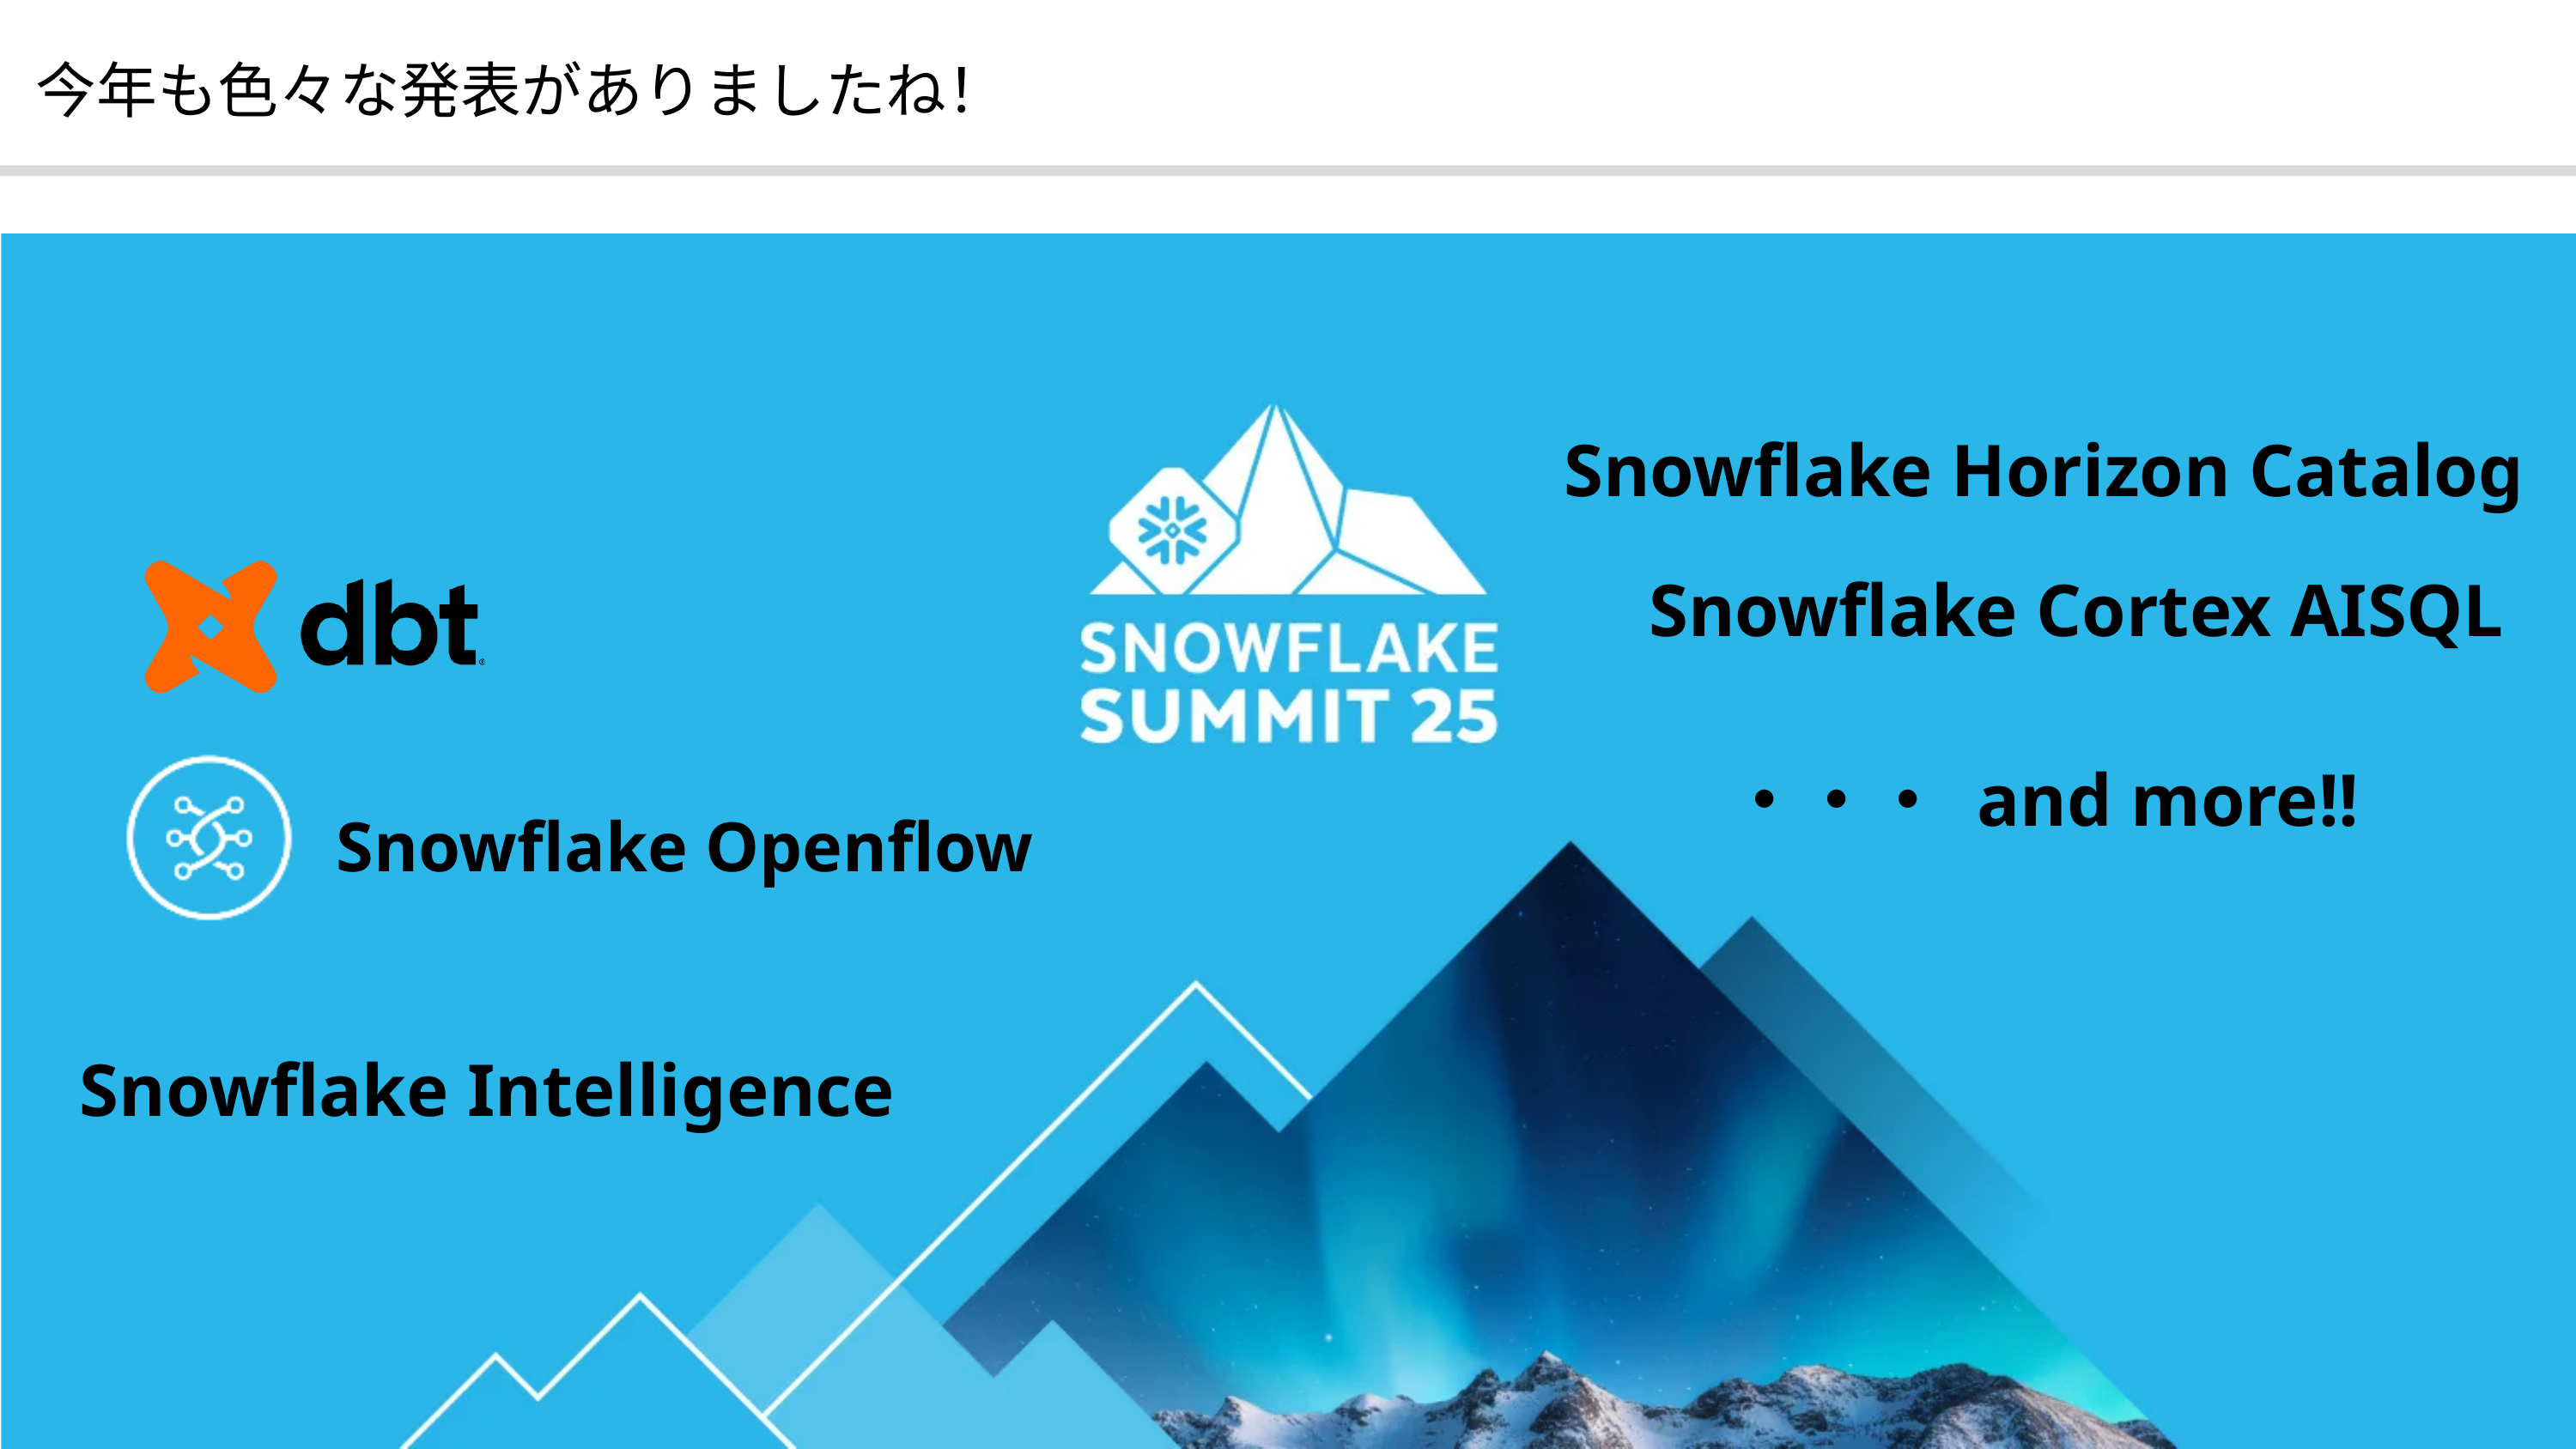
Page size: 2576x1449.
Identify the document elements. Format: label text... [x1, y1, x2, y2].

text_box Snowflake Cortex AISQL [1623, 550, 2530, 652]
text_box ・・・ and more!! [1725, 740, 2364, 841]
text_box Snowflake Openflow [314, 790, 1055, 886]
text_box 今年も色々な発表がありましたね！ [35, 39, 1257, 125]
text_box Snowflake Horizon Catalog [1537, 410, 2552, 512]
text_box Snowflake Intelligence [58, 1030, 916, 1131]
text_box [77, 749, 353, 933]
text_box [1, 233, 2576, 1449]
text_box [144, 560, 485, 693]
